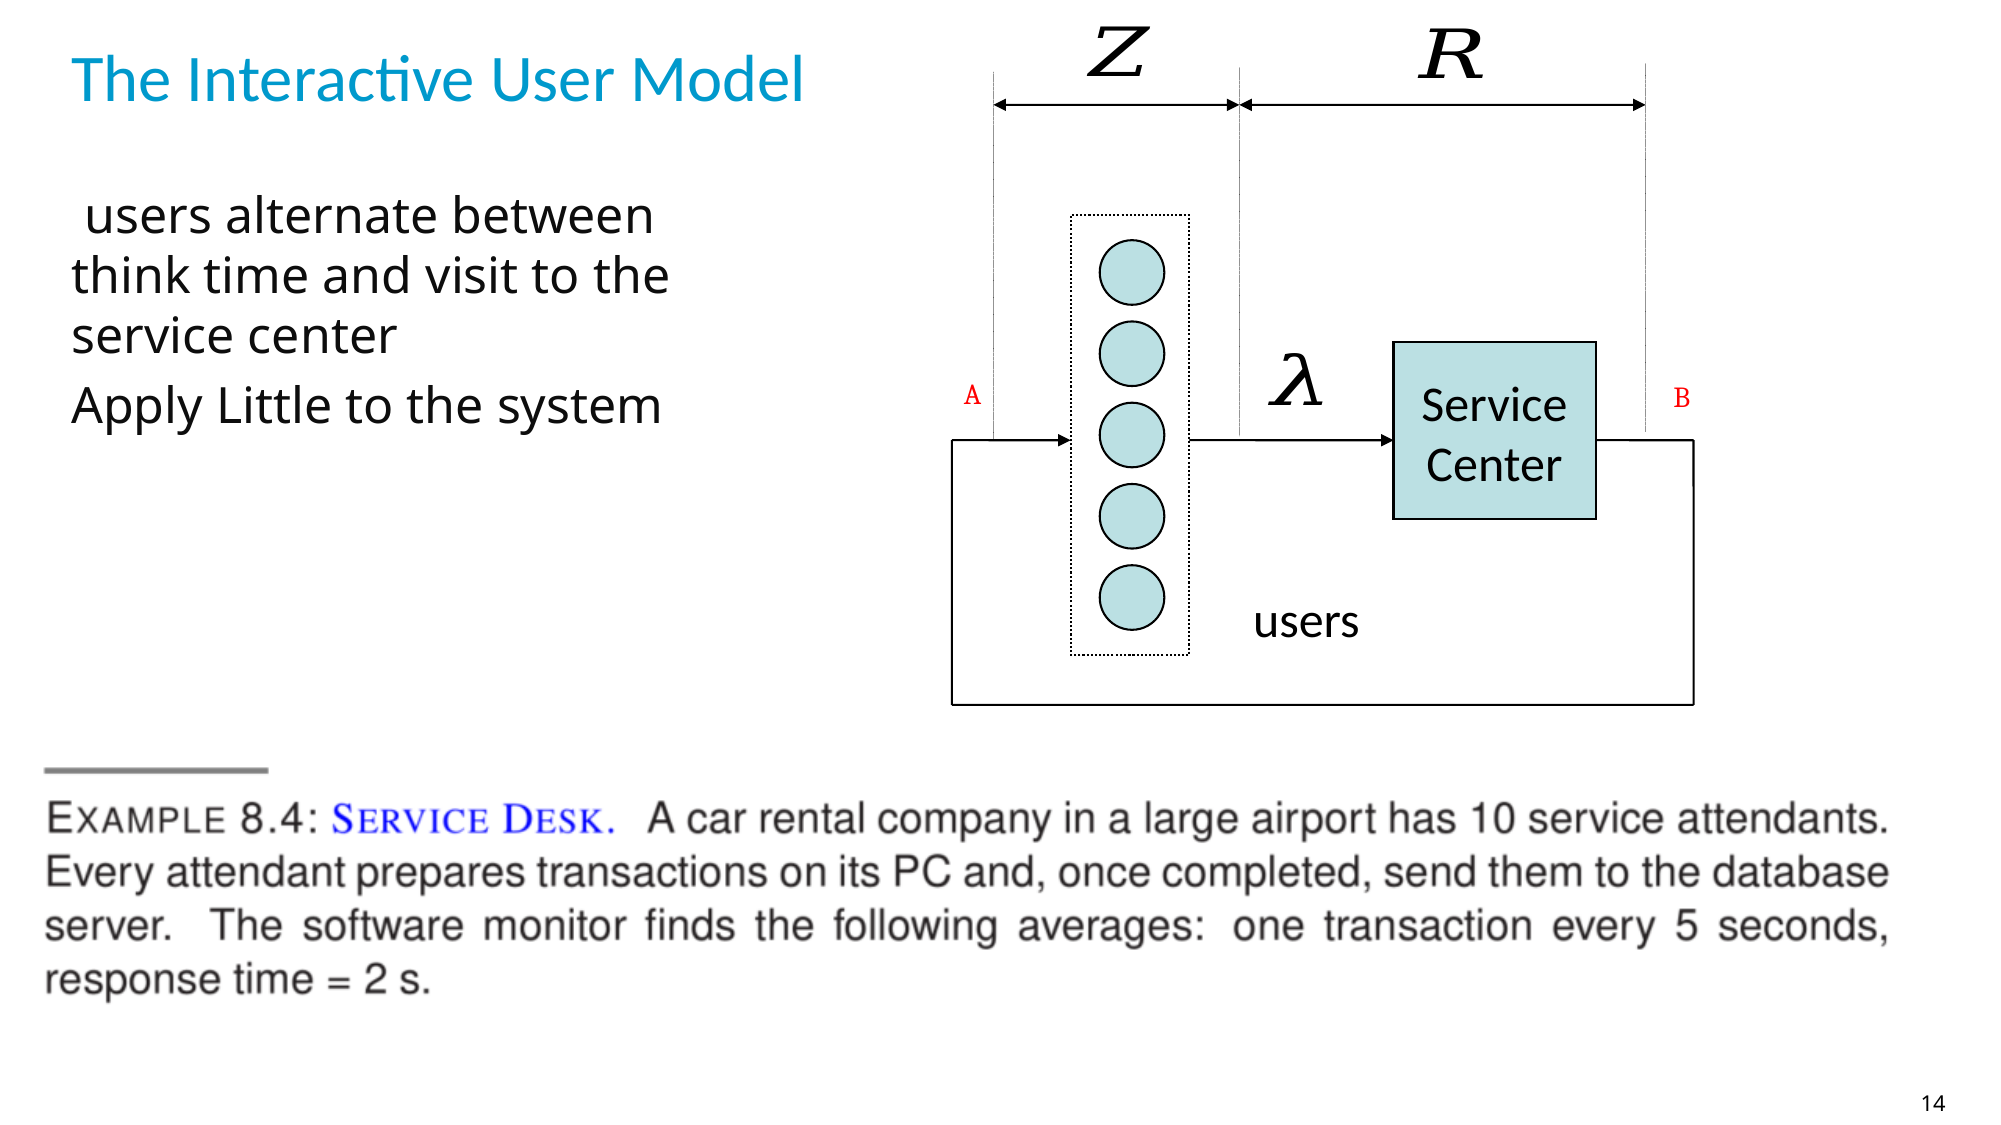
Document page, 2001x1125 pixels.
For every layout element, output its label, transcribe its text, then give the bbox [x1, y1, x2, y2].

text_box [25, 752, 1938, 1033]
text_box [945, 16, 1710, 706]
footer 14 [1866, 1082, 2000, 1125]
title The Interactive User Model [56, 0, 1872, 150]
